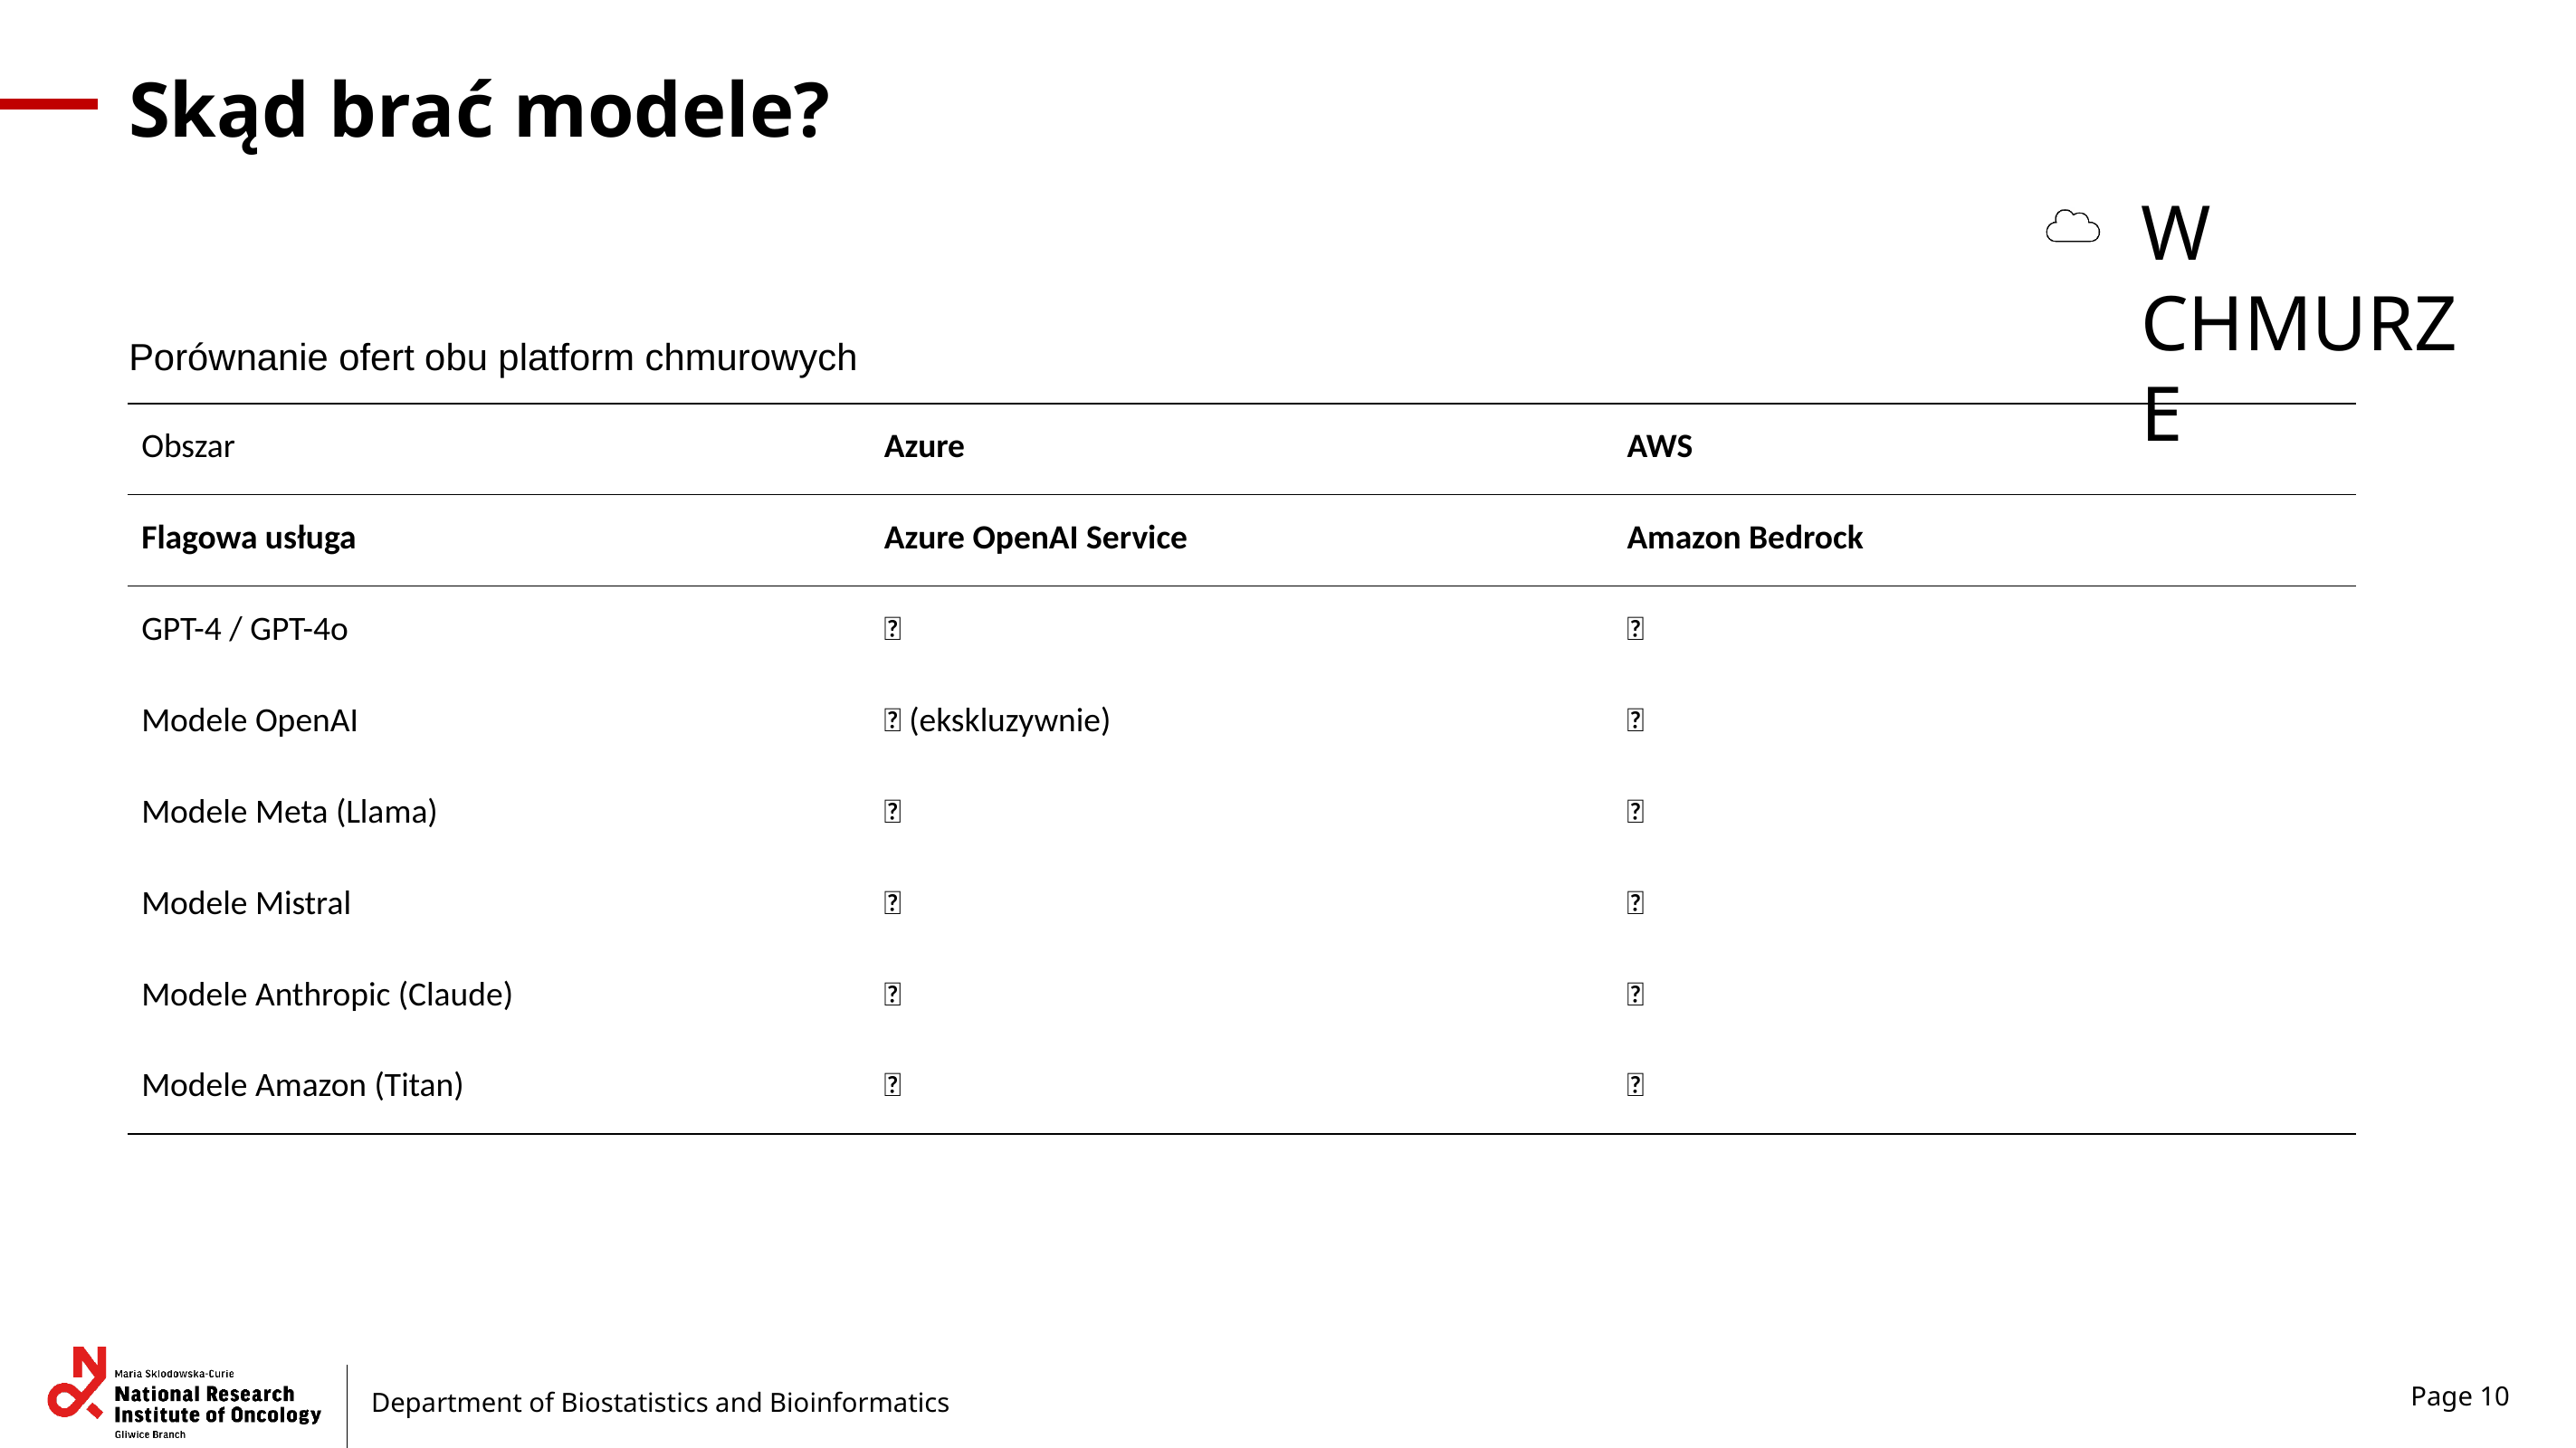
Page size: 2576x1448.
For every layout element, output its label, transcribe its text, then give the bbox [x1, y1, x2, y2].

table_cell Modele Meta (Llama) [128, 768, 871, 860]
table_cell ❌ [871, 951, 1614, 1043]
table_cell ✅ [871, 768, 1614, 860]
table_cell ✅ [871, 586, 1614, 677]
table_cell ✅ [1614, 951, 2356, 1043]
table_cell GPT-4 / GPT-4o [128, 586, 871, 677]
table_cell Amazon Bedrock [1614, 495, 2356, 586]
table_cell ✅ [1614, 1043, 2356, 1133]
table_cell Azure OpenAI Service [871, 495, 1614, 586]
table_header Azure [871, 405, 1614, 494]
text_box W CHMURZE [2141, 185, 2466, 288]
slide_number Page 10 [2304, 1379, 2524, 1415]
table_cell ❌ [871, 1043, 1614, 1133]
table_cell ✅ [871, 860, 1614, 951]
picture [47, 1347, 321, 1438]
table_cell ✅ [1614, 860, 2356, 951]
title Skąd brać modele? [129, 61, 1556, 275]
table_header AWS [1614, 405, 2356, 494]
picture [2025, 177, 2121, 273]
table_cell ❌ [1614, 677, 2356, 768]
table_cell Modele Anthropic (Claude) [128, 951, 871, 1043]
table_header Obszar [128, 405, 871, 494]
table_cell Modele Mistral [128, 860, 871, 951]
table_cell ✅ (ekskluzywnie) [871, 677, 1614, 768]
table_cell ❌ [1614, 586, 2356, 677]
table_cell Modele Amazon (Titan) [128, 1043, 871, 1133]
table_cell ✅ [1614, 768, 2356, 860]
table_cell Flagowa usługa [128, 495, 871, 586]
table_cell Modele OpenAI [128, 677, 871, 768]
list Porównanie ofert obu platform chmurowych [129, 332, 2447, 1335]
